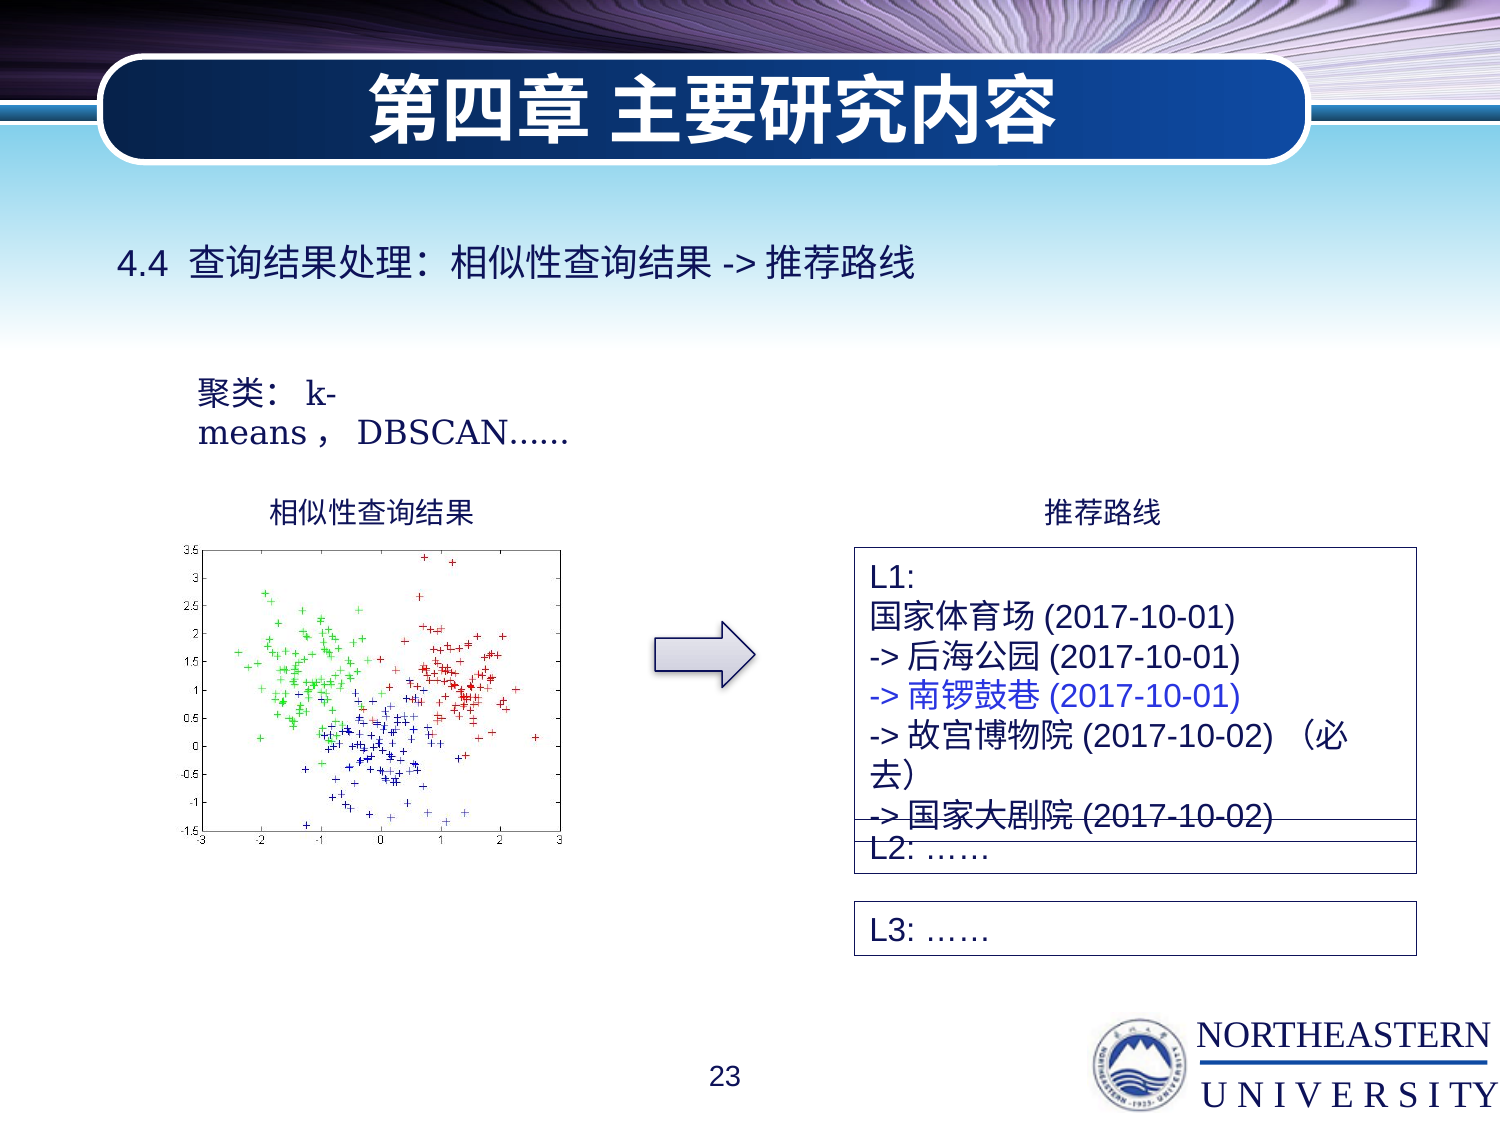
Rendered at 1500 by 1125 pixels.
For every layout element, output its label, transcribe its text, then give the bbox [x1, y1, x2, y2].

text_box 第四章 主要研究内容 [137, 61, 1288, 154]
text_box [141, 487, 1417, 957]
text_box 4.4 查询结果处理：相似性查询结果->推荐路线 [102, 231, 943, 292]
picture [1087, 1012, 1188, 1113]
picture [0, 0, 1500, 100]
slide_number 23 [549, 1050, 900, 1103]
text_box 聚类：k-means，DBSCAN…… [183, 364, 655, 459]
